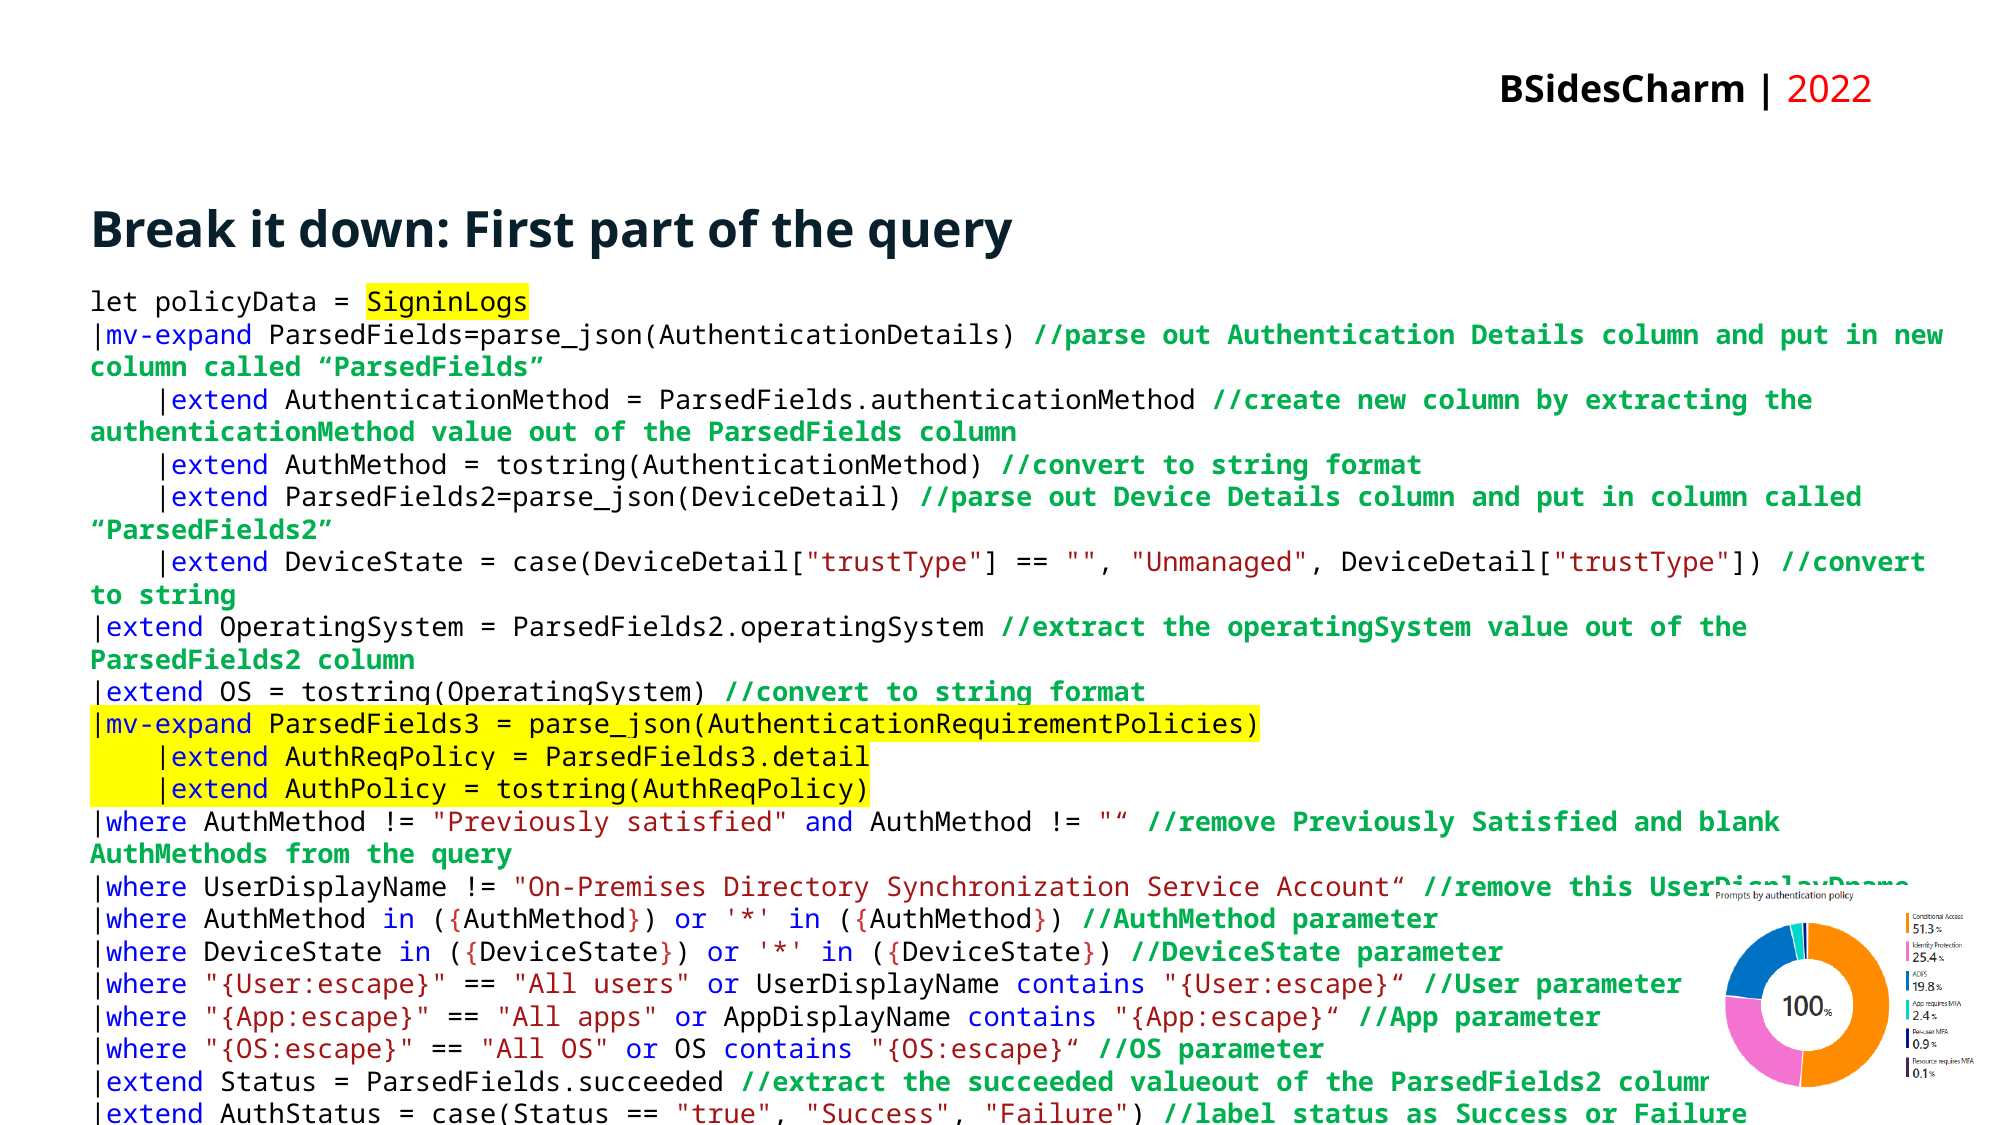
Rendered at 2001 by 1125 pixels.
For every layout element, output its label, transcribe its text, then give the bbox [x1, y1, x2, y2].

picture [1709, 885, 1983, 1101]
text_box Break it down: First part of the query [75, 184, 1925, 277]
text_box let policyData = SigninLogs |mv-expand ParsedFields=parse_json(AuthenticationDetails) //parse out Authentication Details column and put in new column called “ParsedFields” |extend AuthenticationMethod = ParsedFields.authenticationMethod //create new column by extracting the authenticationMethod value out of the ParsedFields column |extend AuthMethod = tostring(AuthenticationMethod) //convert to string format |extend ParsedFields2=parse_json(DeviceDetail) //parse out Device Details column and put in column called “ParsedFields2” |extend DeviceState = case(DeviceDetail["trustType"] == "", "Unmanaged", DeviceDetail["trustType"]) //convert to string |extend OperatingSystem = ParsedFields2.operatingSystem //extract the operatingSystem value out of the ParsedFields2 column |extend OS = tostring(OperatingSystem) //convert to string format |mv-expand ParsedFields3 = parse_json(AuthenticationRequirementPolicies) |extend AuthReqPolicy = ParsedFields3.detail |extend AuthPolicy = tostring(AuthReqPolicy) |where AuthMethod != "Previously satisfied" and AuthMethod != "“ //remove Previously Satisfied and blank AuthMethods from the query |where UserDisplayName != "On-Premises Directory Synchronization Service Account“ //remove this UserDisplayDname |where AuthMethod in ({AuthMethod}) or '*' in ({AuthMethod}) //AuthMethod parameter |where DeviceState in ({DeviceState}) or '*' in ({DeviceState}) //DeviceState parameter |where "{User:escape}" == "All users" or UserDisplayName contains "{User:escape}“ //User parameter |where "{App:escape}" == "All apps" or AppDisplayName contains "{App:escape}“ //App parameter |where "{OS:escape}" == "All OS" or OS contains "{OS:escape}“ //OS parameter |extend Status = ParsedFields.succeeded //extract the succeeded valueout of the ParsedFields2 column |extend AuthStatus = case(Status == "true", "Success", "Failure") //label status as Success or Failure |where AuthStatus in ({AuthStatus}) or '*' in ({AuthStatus}) //AuthStatus parameter |project TimeGenerated, AuthPolicy, UserDisplayName, AppDisplayName; //Select columns [74, 277, 1983, 1125]
